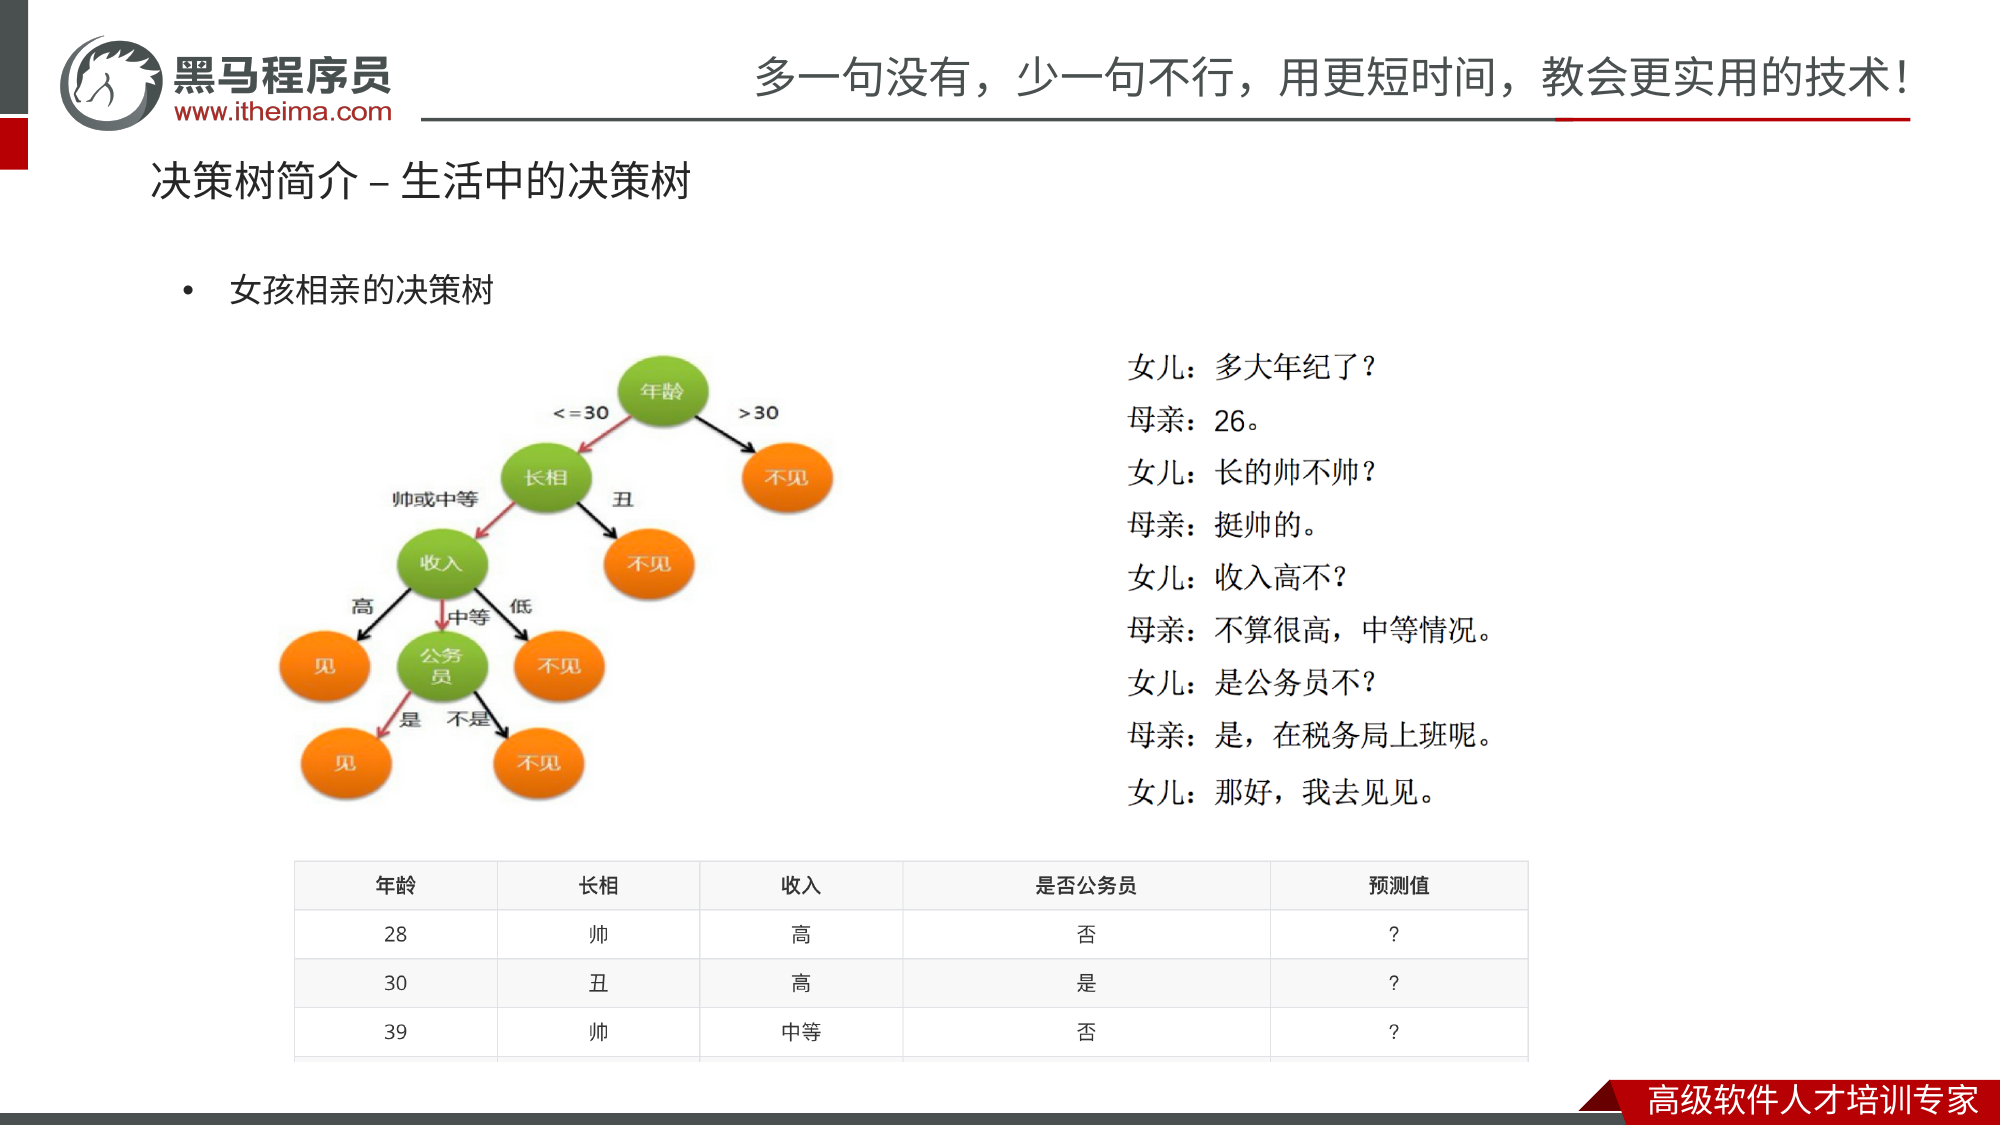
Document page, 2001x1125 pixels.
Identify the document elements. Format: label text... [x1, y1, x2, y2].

text_box 女孩相亲的决策树 [167, 242, 827, 325]
title 决策树简介 – 生活中的决策树 [116, 137, 1177, 223]
picture [14, 0, 453, 179]
picture [1113, 345, 1499, 819]
picture [273, 339, 844, 826]
picture [273, 855, 1549, 1062]
